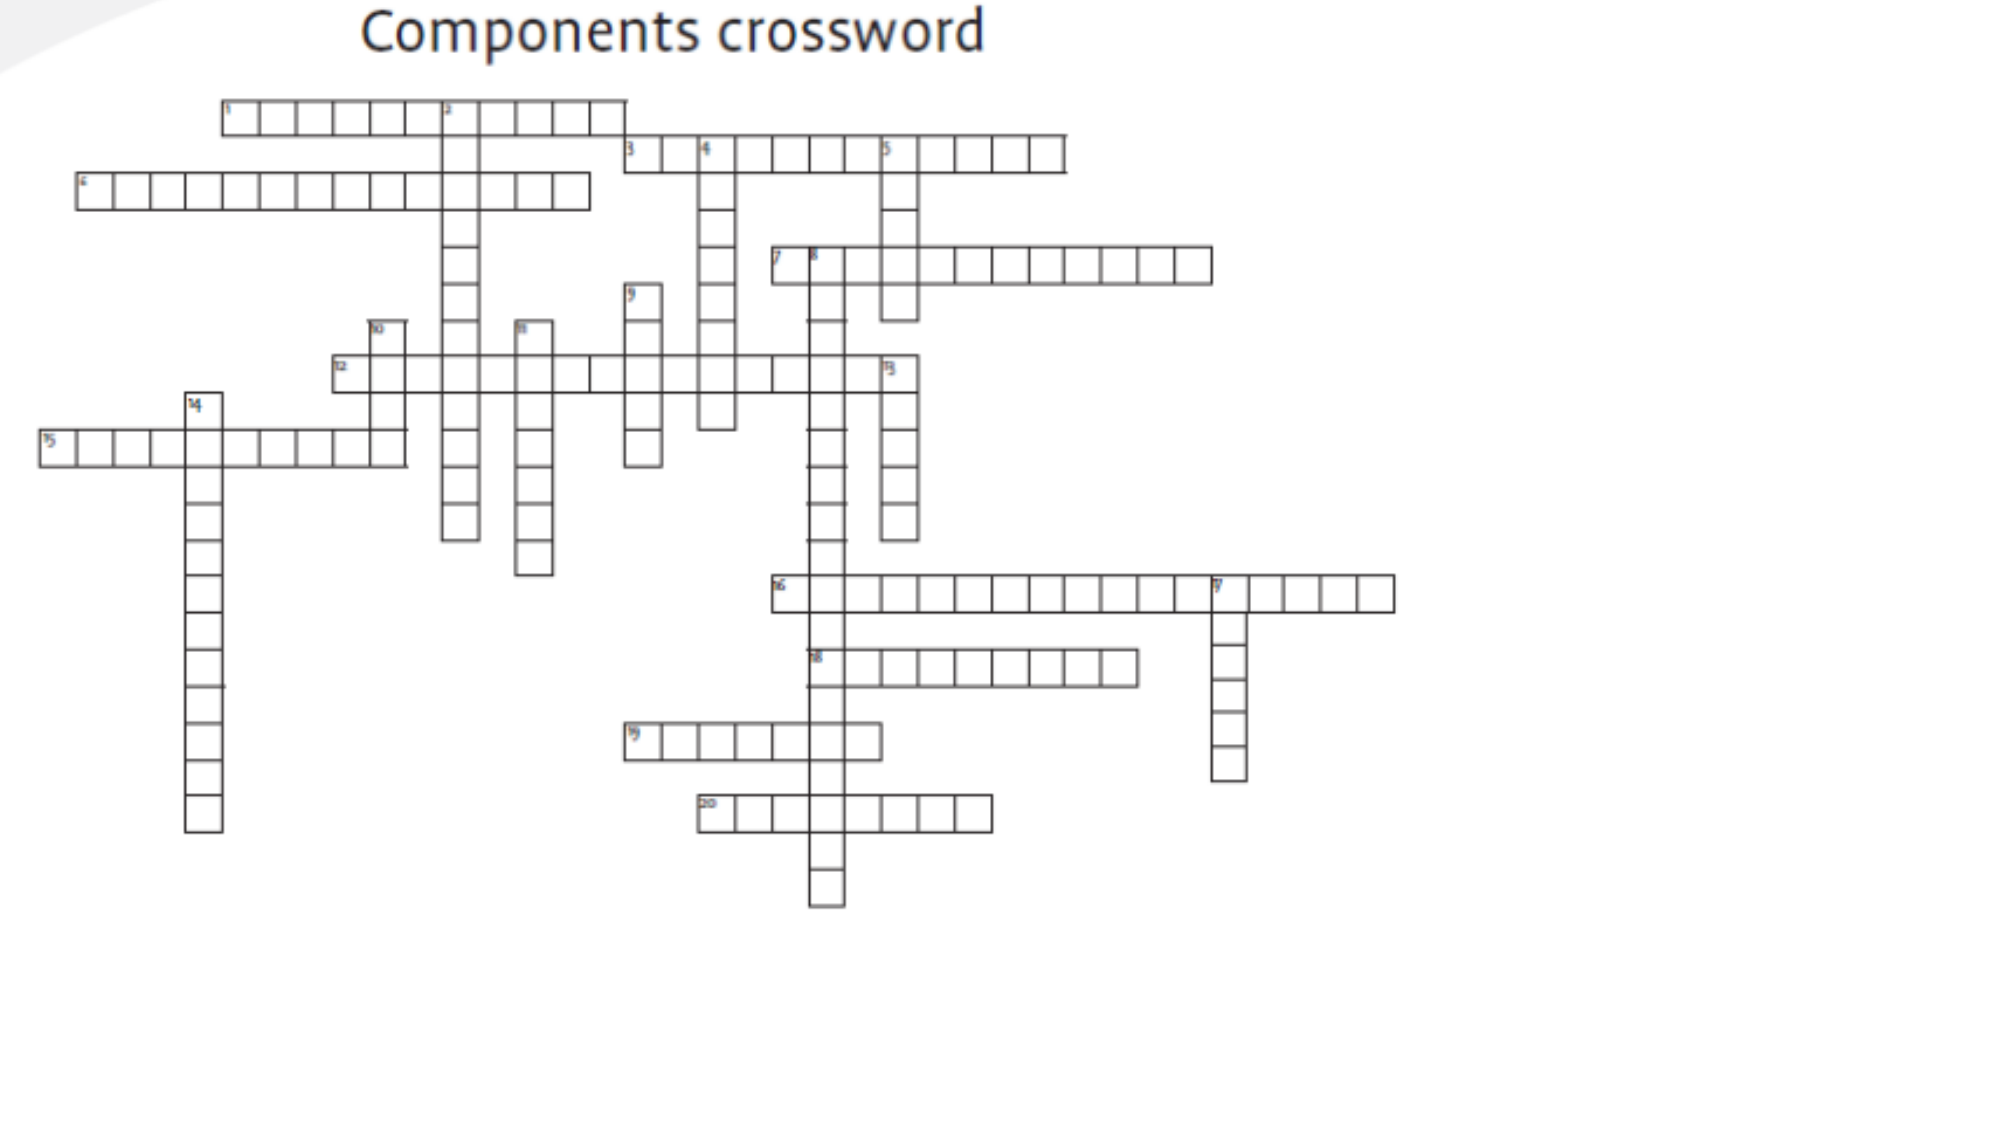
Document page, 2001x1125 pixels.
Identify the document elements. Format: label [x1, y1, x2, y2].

picture [0, 0, 1403, 929]
